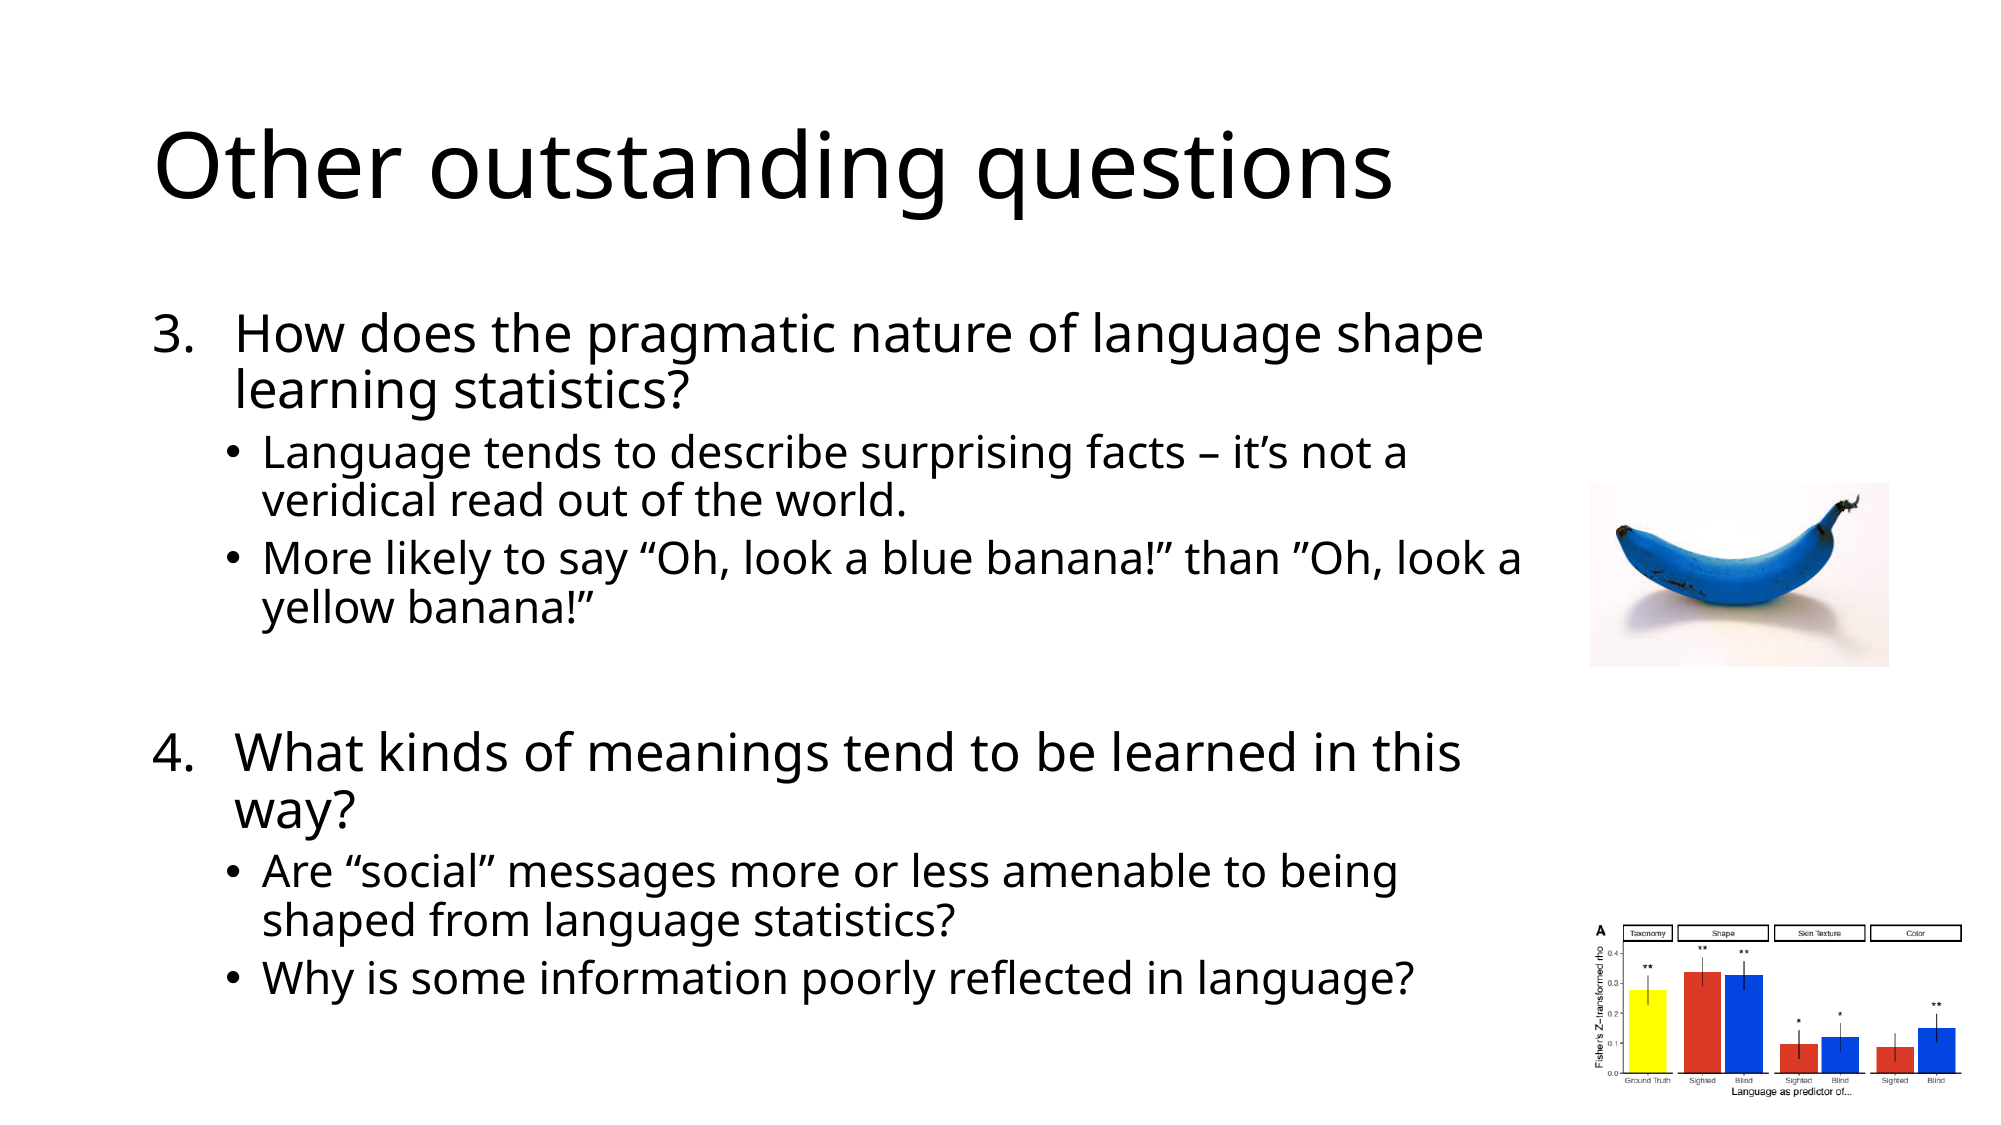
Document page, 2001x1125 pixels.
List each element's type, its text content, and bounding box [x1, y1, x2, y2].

list How does the pragmatic nature of language shape learning statistics? Language tends to describe surprising facts – it’s not a veridical read out of the world. More likely to say “Oh, look a blue banana!” than ”Oh, look a yellow banana!” What kinds of meanings tend to be learned in this way? Are “social” messages more or less amenable to being shaped from language statistics? Why is some information poorly reflected in language? [137, 299, 1541, 1014]
slide_number 27 [1514, 1055, 1965, 1116]
picture [1590, 483, 1889, 667]
title Other outstanding questions [137, 59, 1863, 278]
picture [1591, 921, 1965, 1105]
